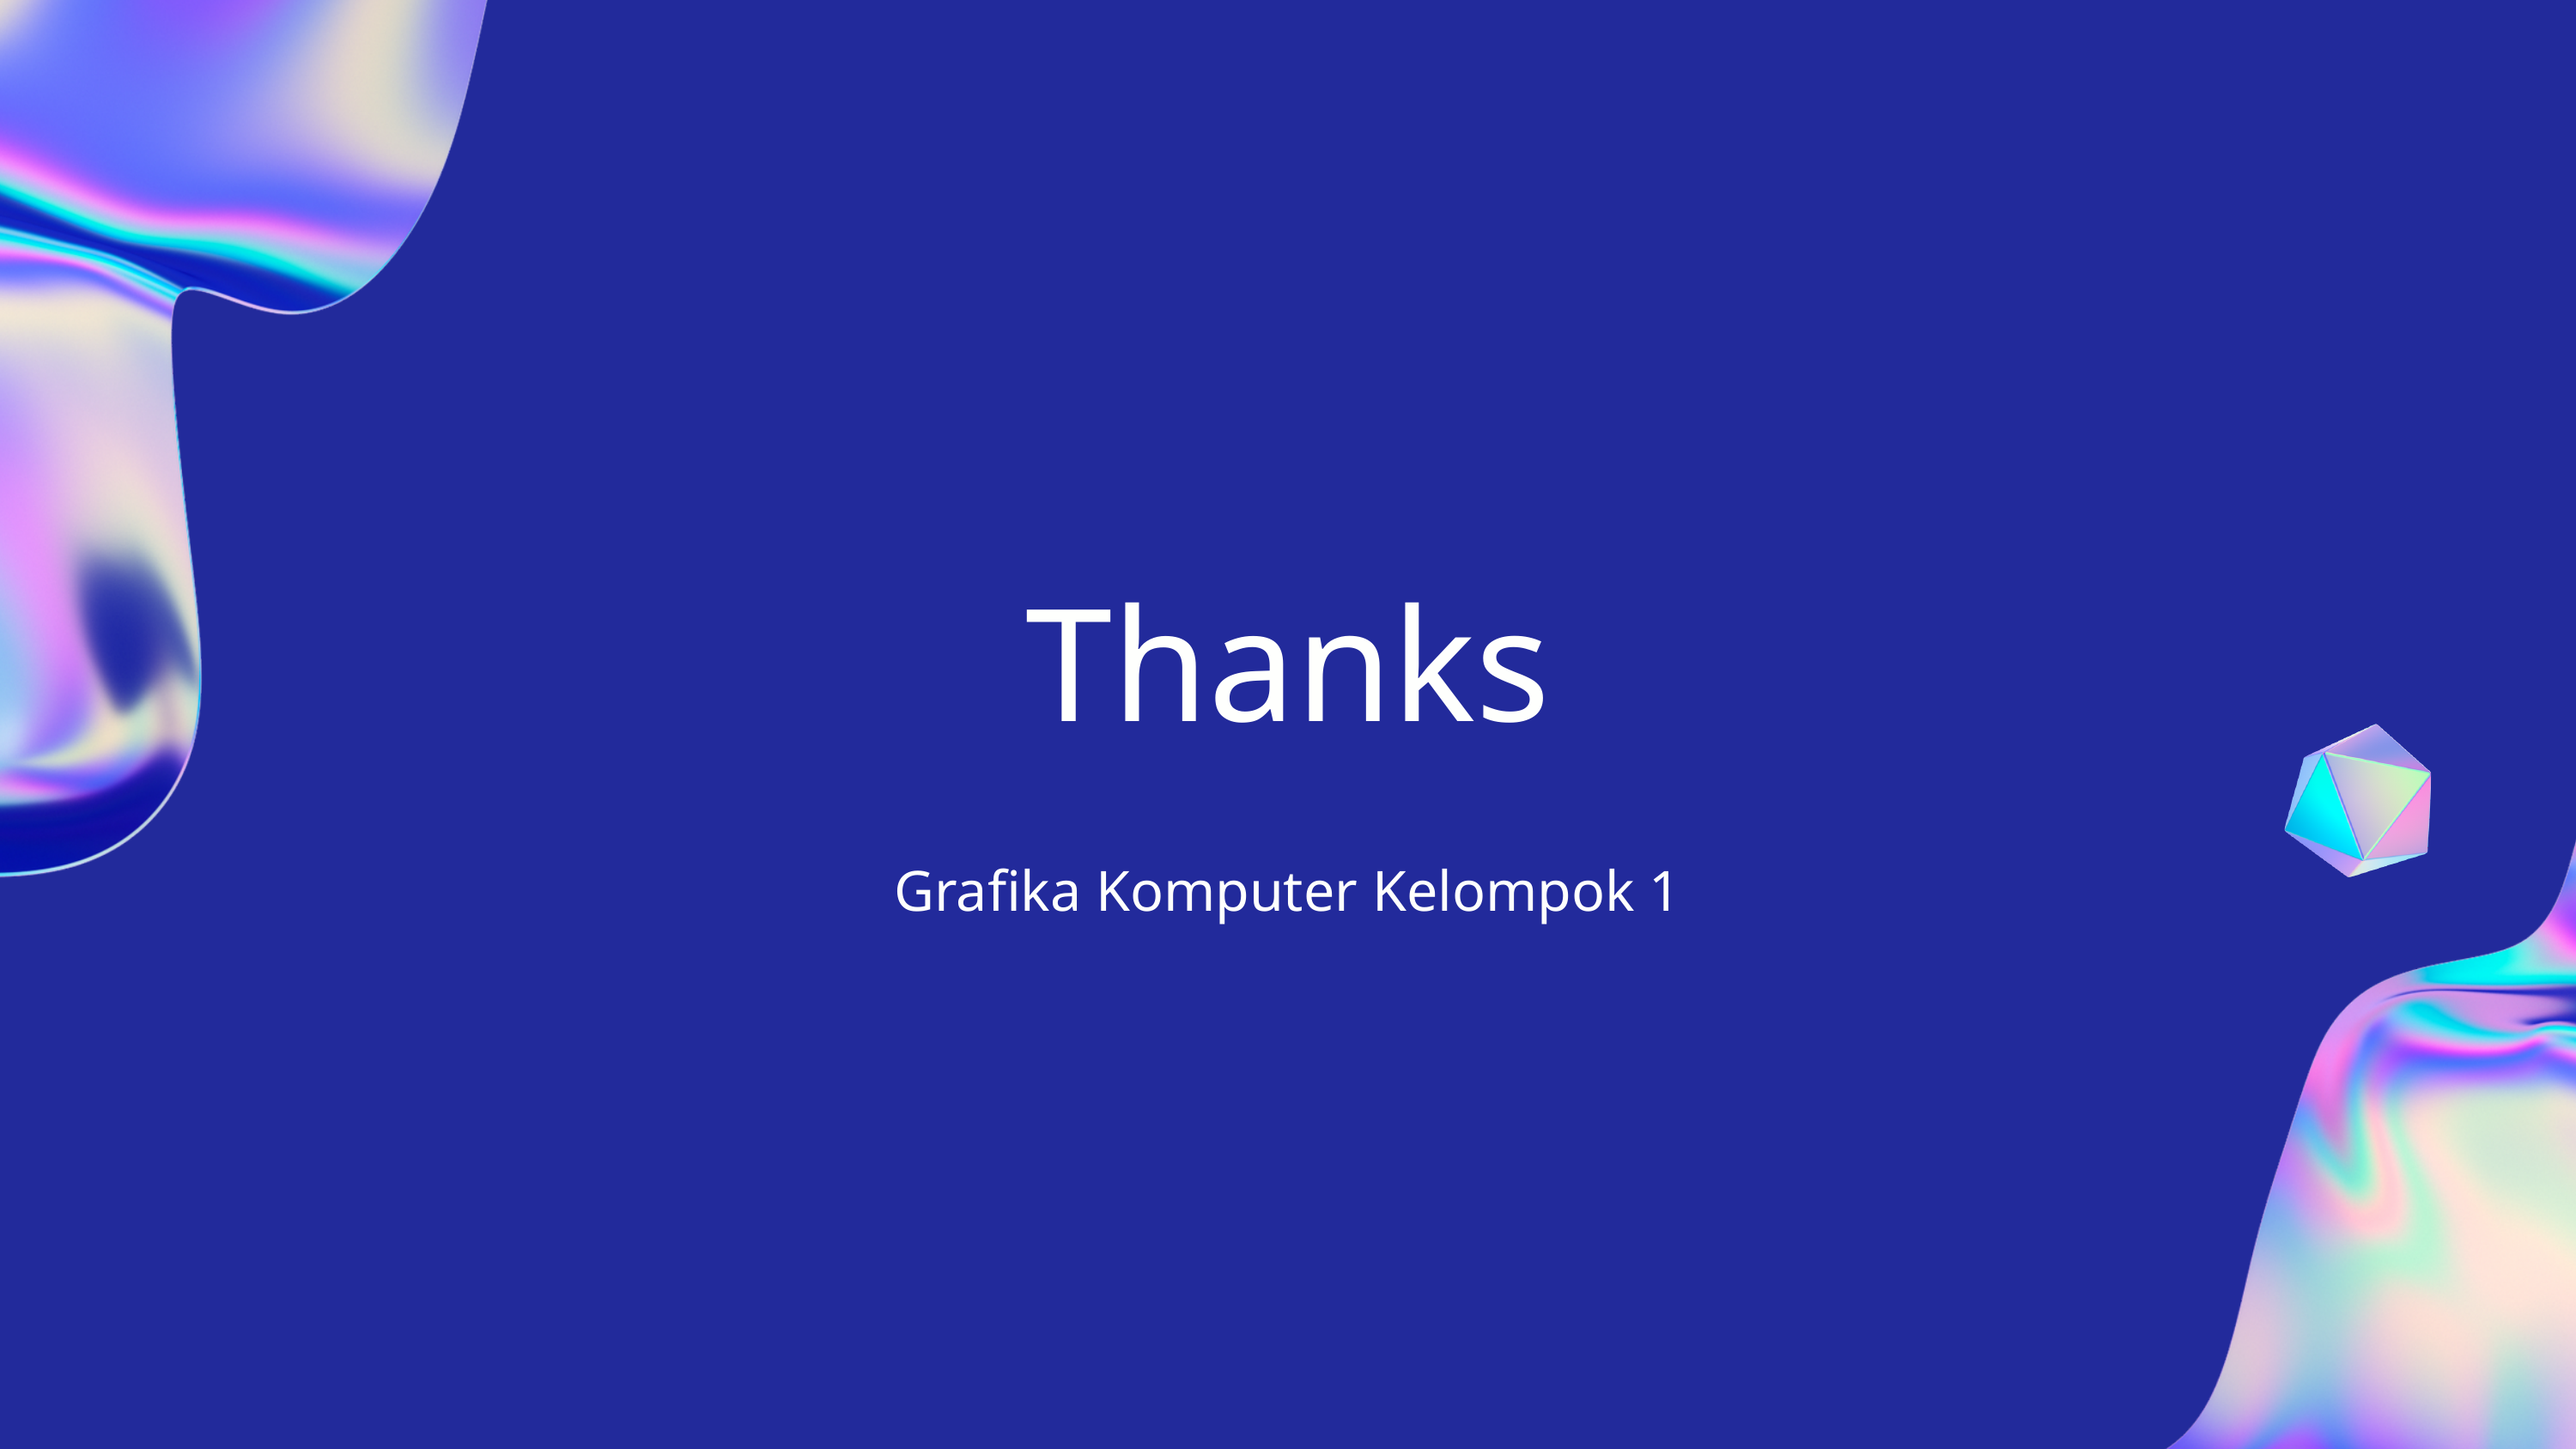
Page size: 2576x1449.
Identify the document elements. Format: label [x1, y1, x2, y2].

text_box [0, 0, 533, 913]
text_box [2284, 724, 2432, 877]
text_box [532, 530, 2044, 919]
text_box [2107, 626, 2576, 1449]
